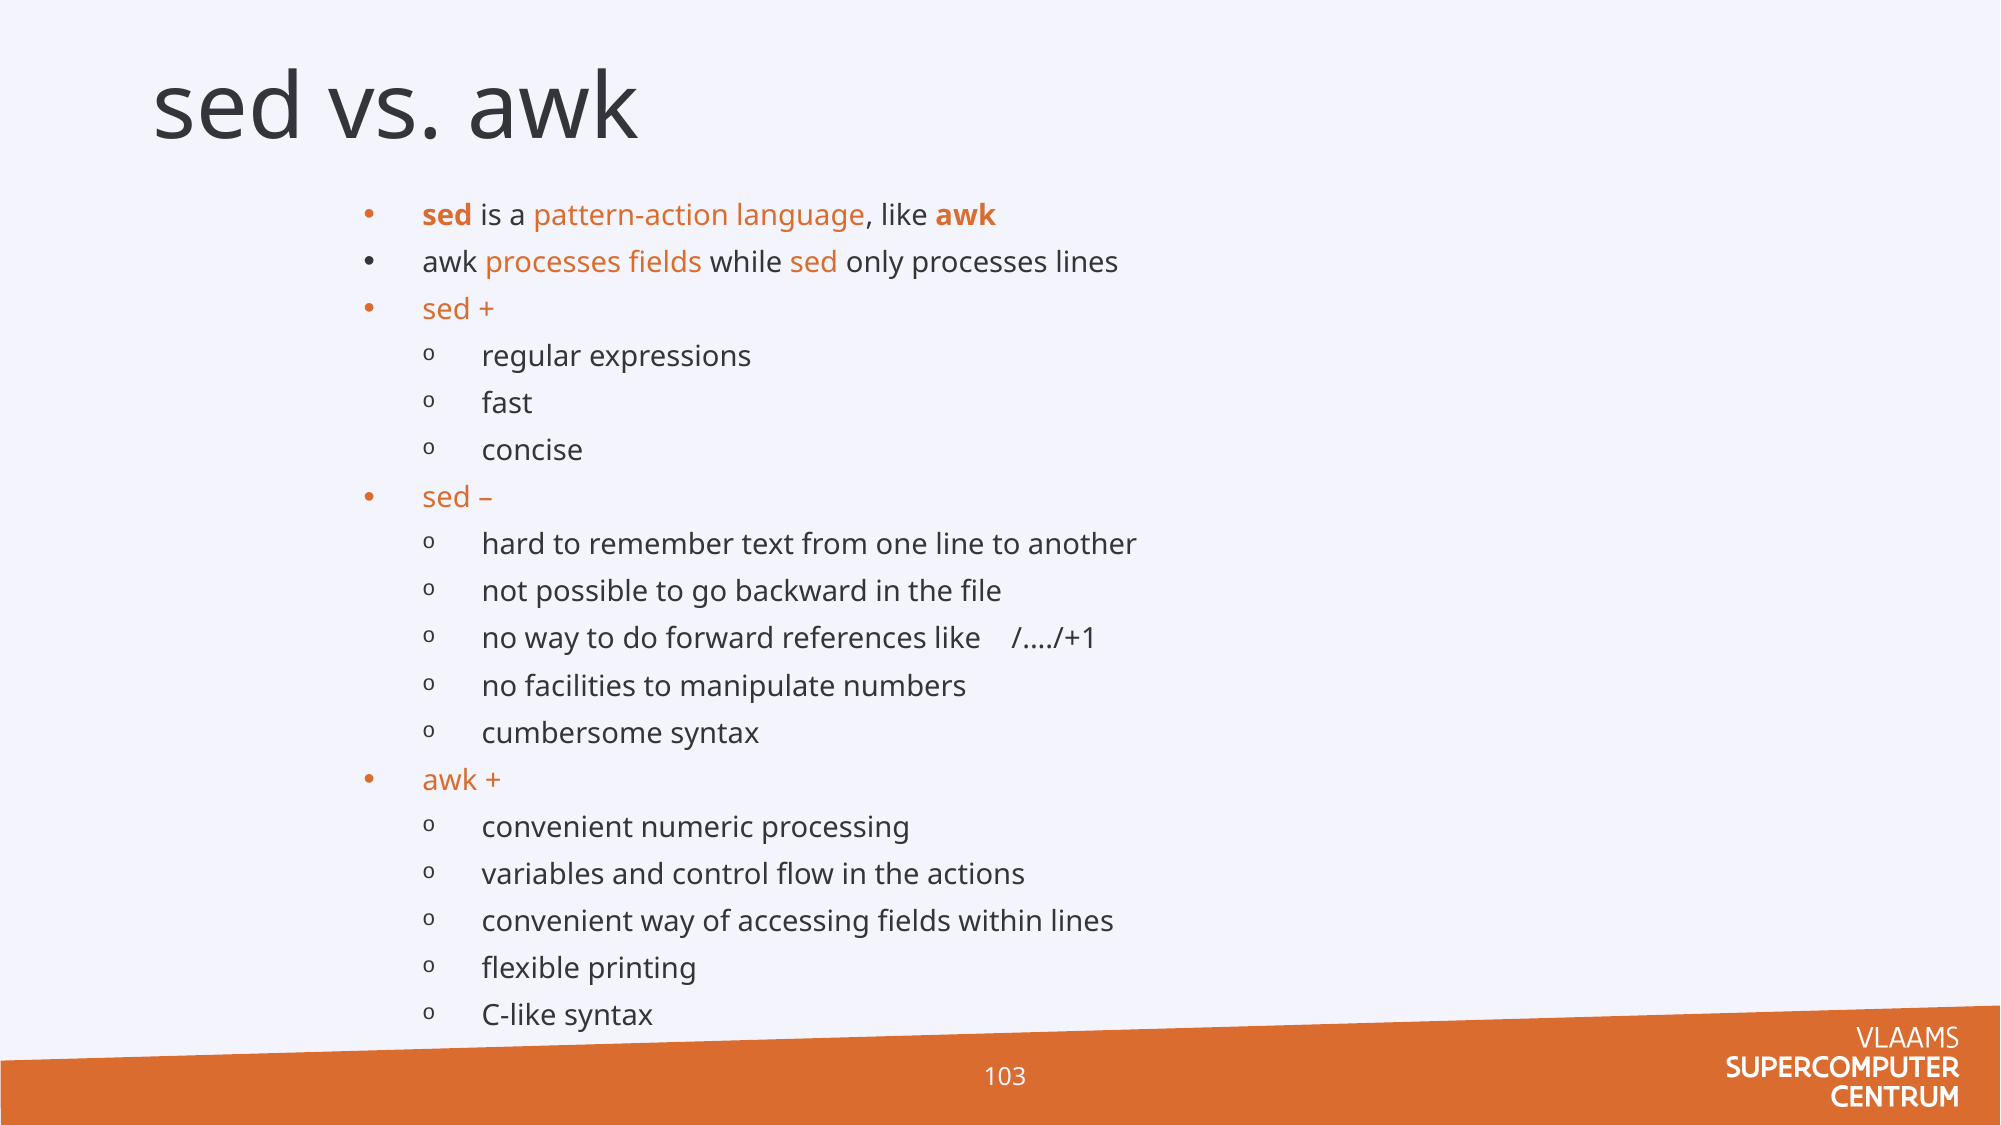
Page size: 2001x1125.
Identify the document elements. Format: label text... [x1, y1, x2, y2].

slide_number 103 [958, 1047, 1042, 1108]
picture [1725, 1021, 1960, 1117]
text_box sed is a pattern-action language, like awk awk processes fields while sed only processes lines sed + regular expressions fast concise sed – hard to remember text from one line to another not possible to go backward in the file no way to do forward references like /..../+1 no facilities to manipulate numbers cumbersome syntax awk + convenient numeric processing variables and control flow in the actions convenient way of accessing fields within lines flexible printing C-like syntax [363, 196, 1731, 923]
title sed vs. awk [137, 0, 1863, 218]
